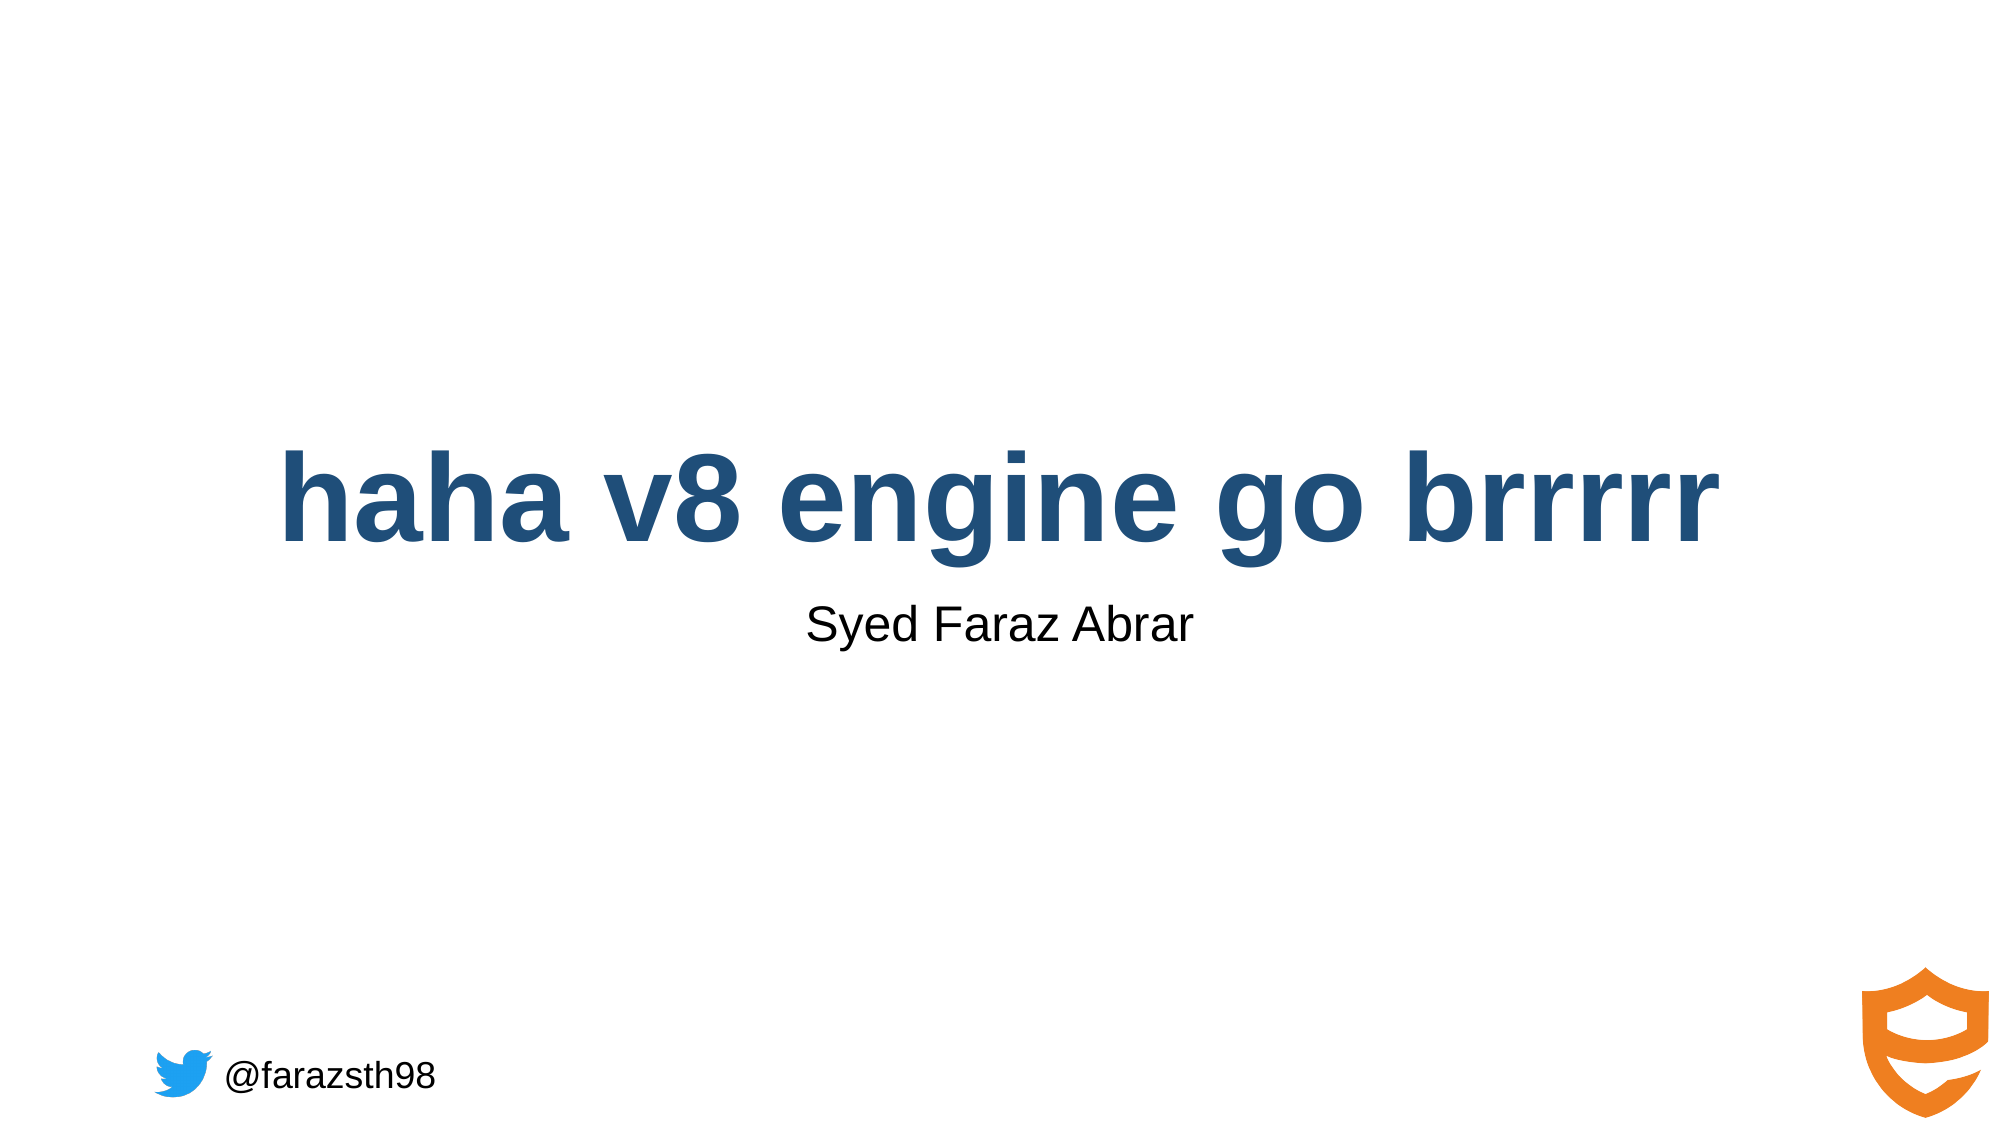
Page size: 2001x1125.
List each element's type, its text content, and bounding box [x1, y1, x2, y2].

subtitle Syed Faraz Abrar [249, 590, 1750, 863]
title haha v8 engine go brrrrr [249, 184, 1750, 576]
picture [137, 1027, 230, 1120]
picture [1862, 967, 1989, 1118]
